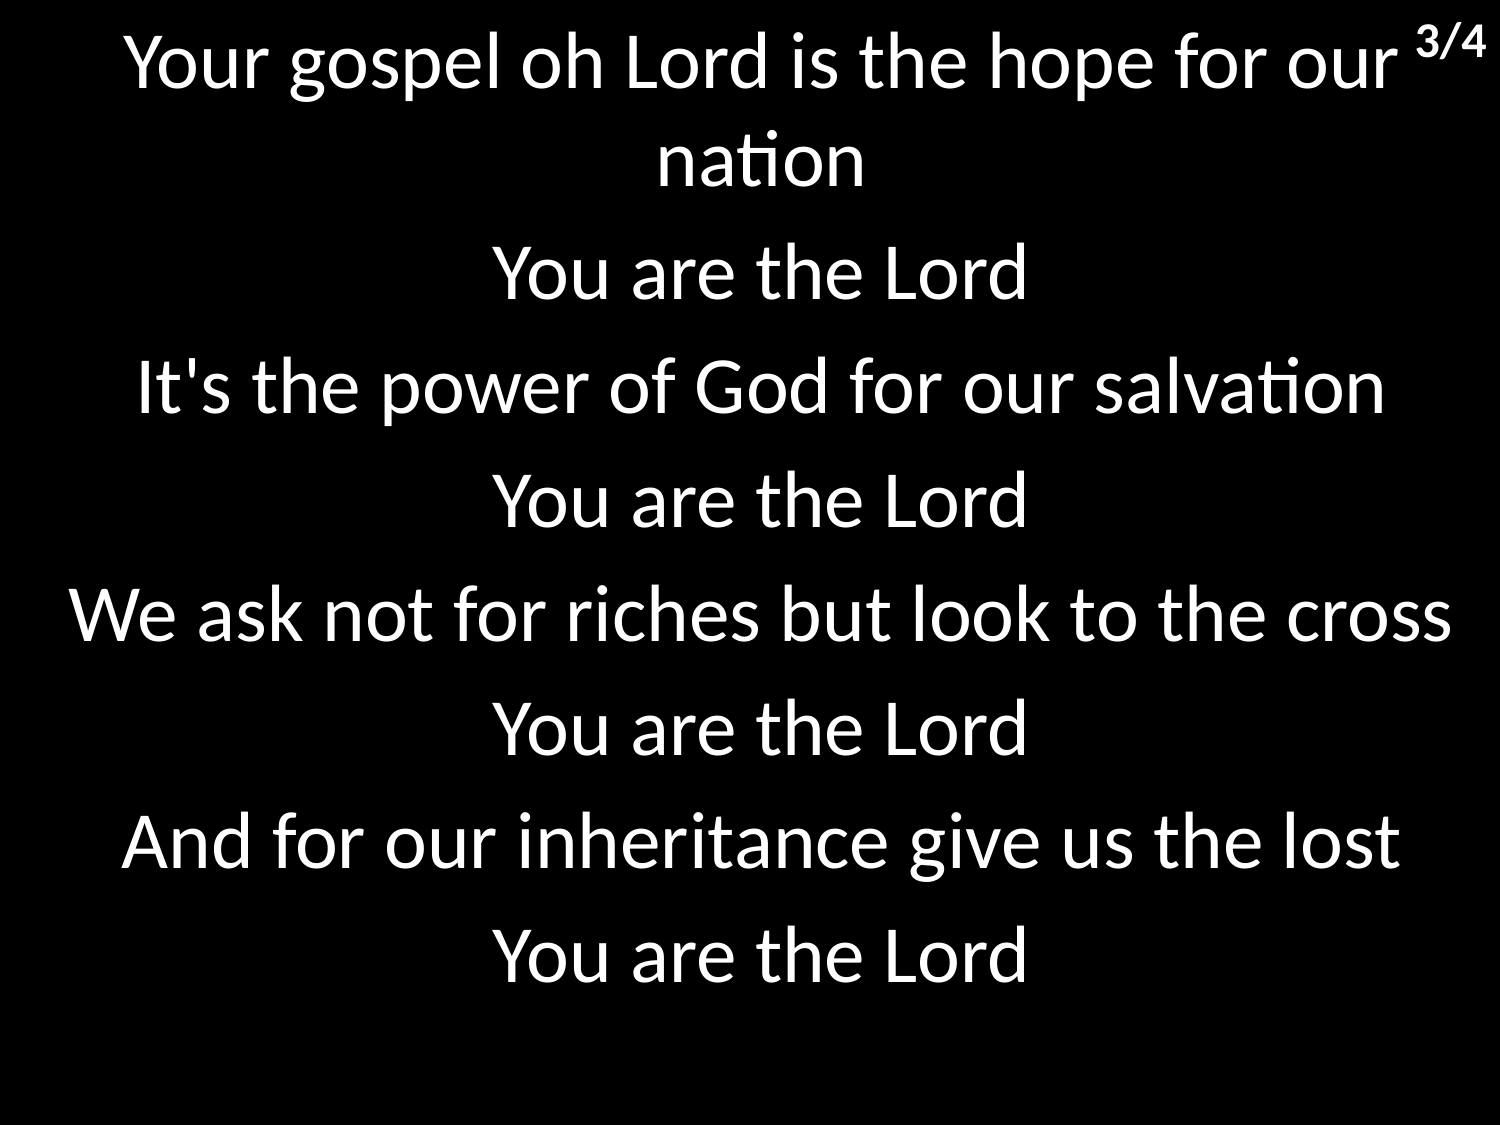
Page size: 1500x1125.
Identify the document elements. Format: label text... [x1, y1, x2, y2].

subtitle Your gospel oh Lord is the hope for our nation You are the Lord It's the power of God for our salvation You are the Lord We ask not for riches but look to the cross You are the Lord And for our inheritance give us the lost You are the Lord [53, 0, 1471, 1094]
text_box 3/4 [1399, 0, 1500, 75]
